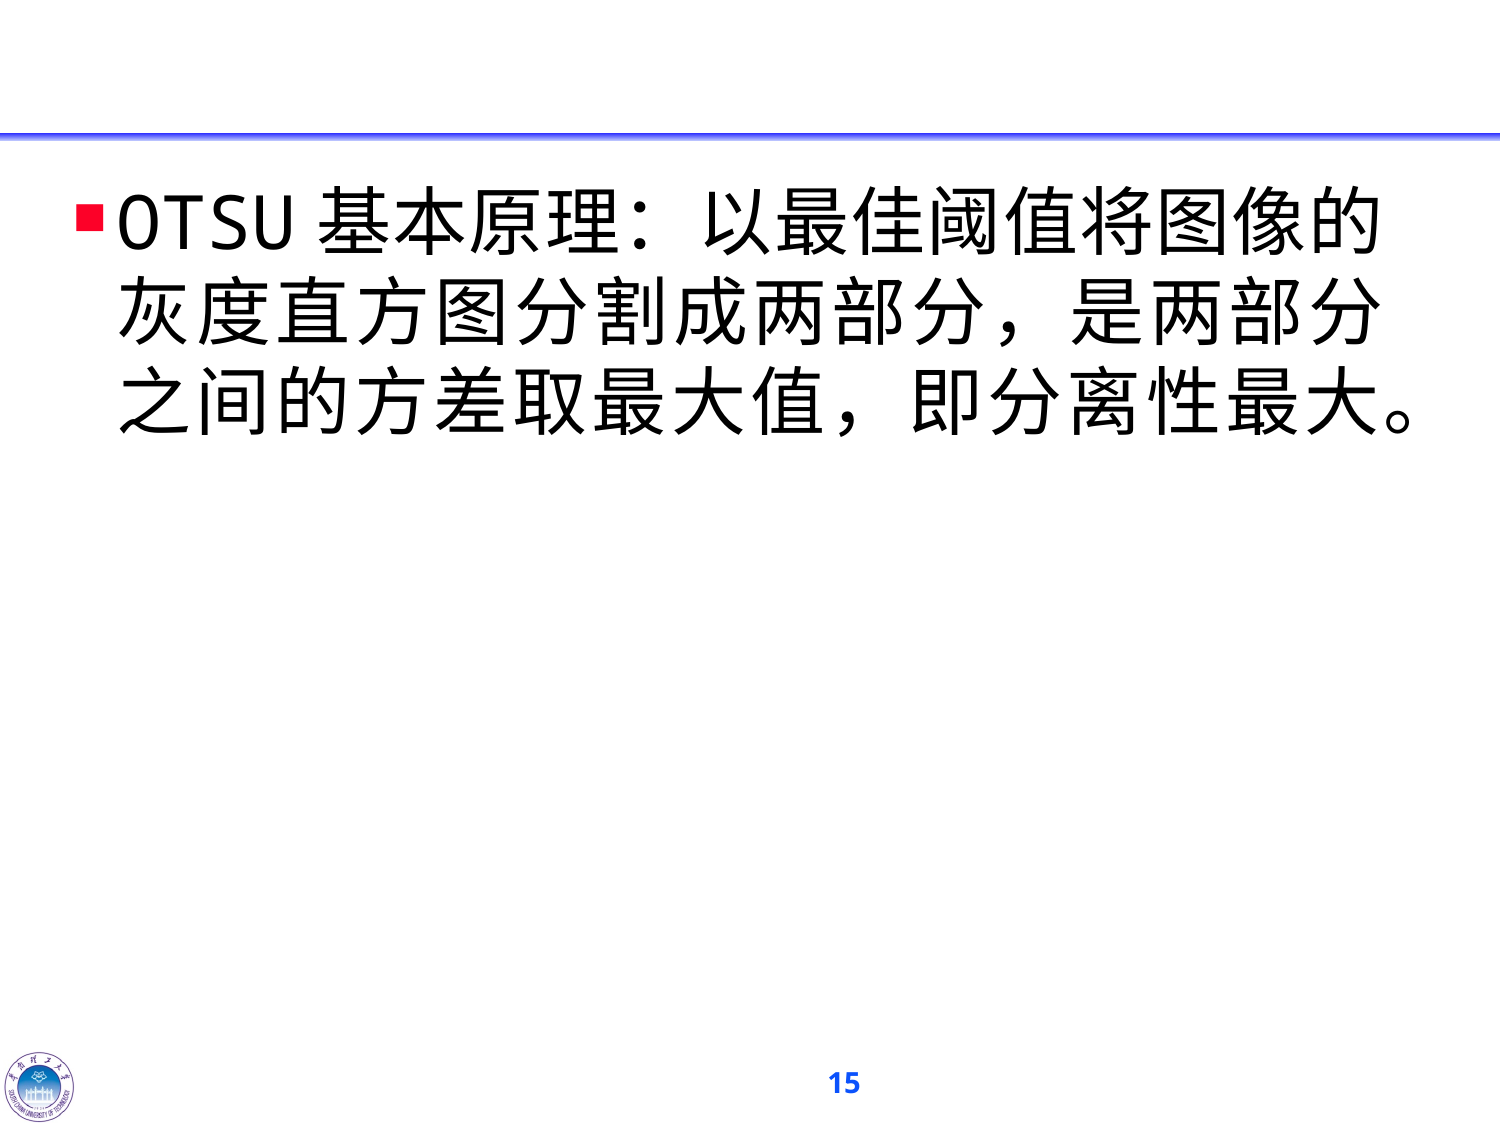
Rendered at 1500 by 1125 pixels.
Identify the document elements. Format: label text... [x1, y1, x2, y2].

list OTSU基本原理：以最佳阈值将图像的灰度直方图分割成两部分，是两部分之间的方差取最大值，即分离性最大。 [64, 167, 1400, 577]
picture [3, 1051, 75, 1123]
